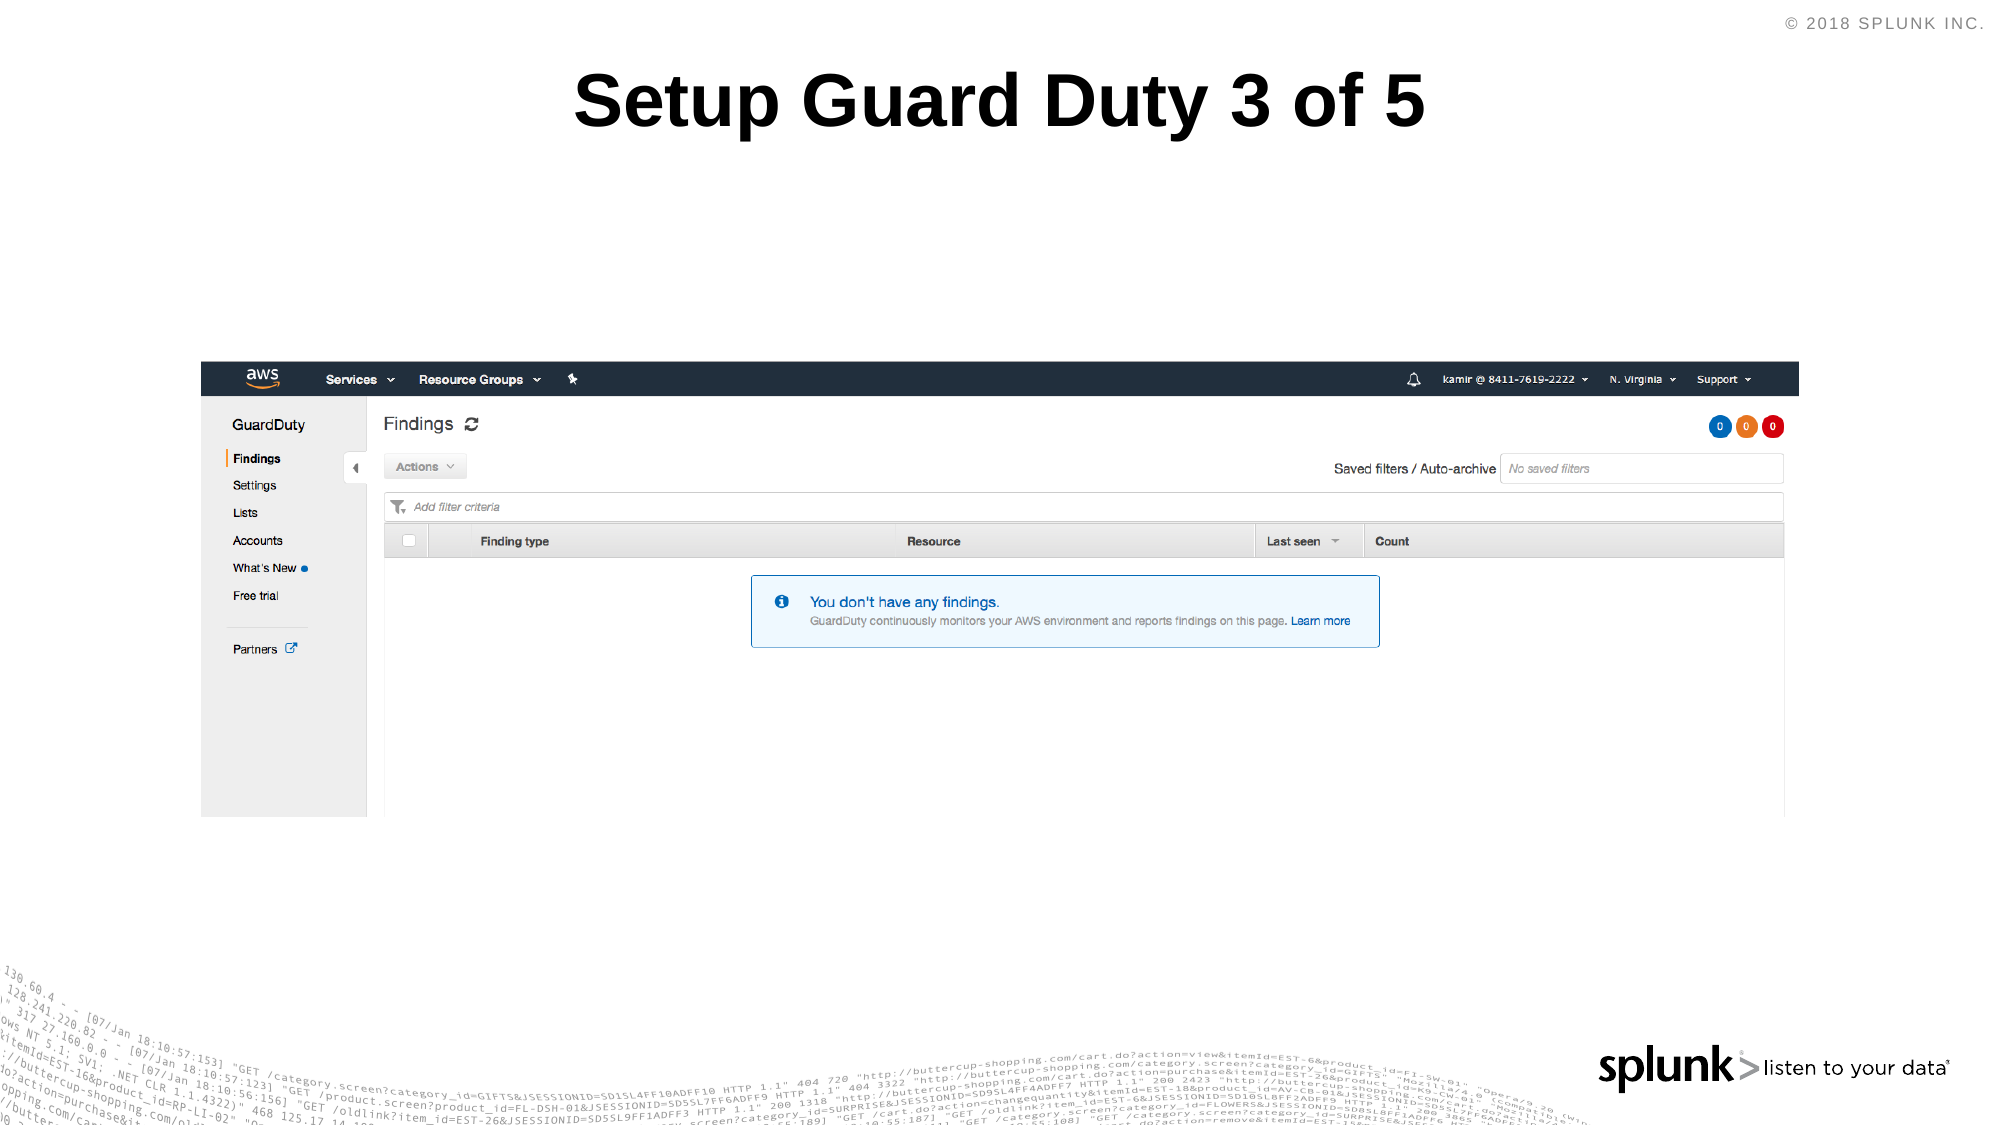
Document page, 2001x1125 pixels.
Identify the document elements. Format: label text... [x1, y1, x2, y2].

title Setup Guard Duty 3 of 5 [74, 50, 1926, 124]
picture [0, 0, 2000, 1125]
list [201, 361, 1799, 817]
